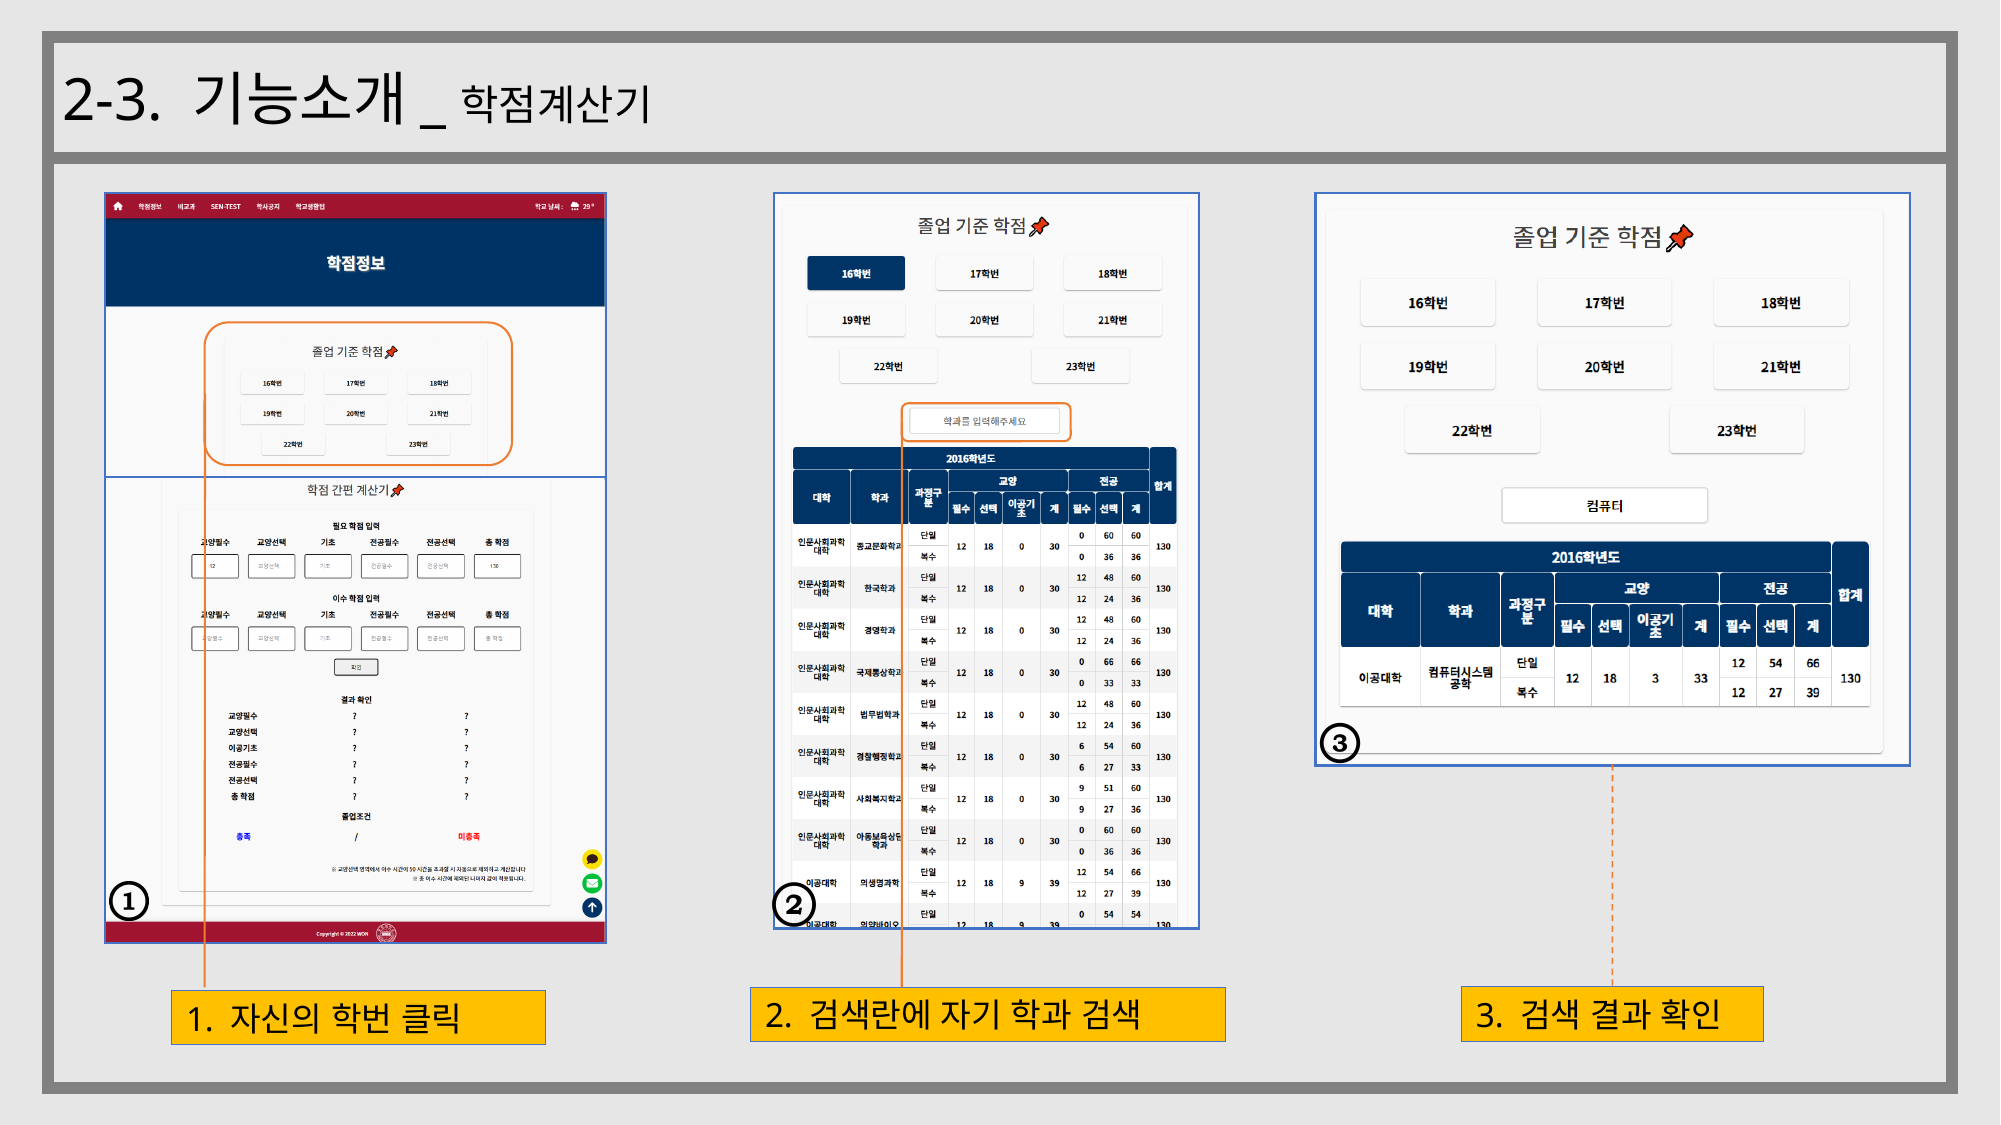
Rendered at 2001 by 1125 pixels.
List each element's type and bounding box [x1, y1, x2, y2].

text_box [47, 36, 1953, 1088]
text_box [204, 322, 512, 988]
text_box [1316, 194, 1909, 765]
text_box [901, 403, 1071, 988]
text_box [771, 194, 1198, 928]
text_box [105, 194, 605, 942]
